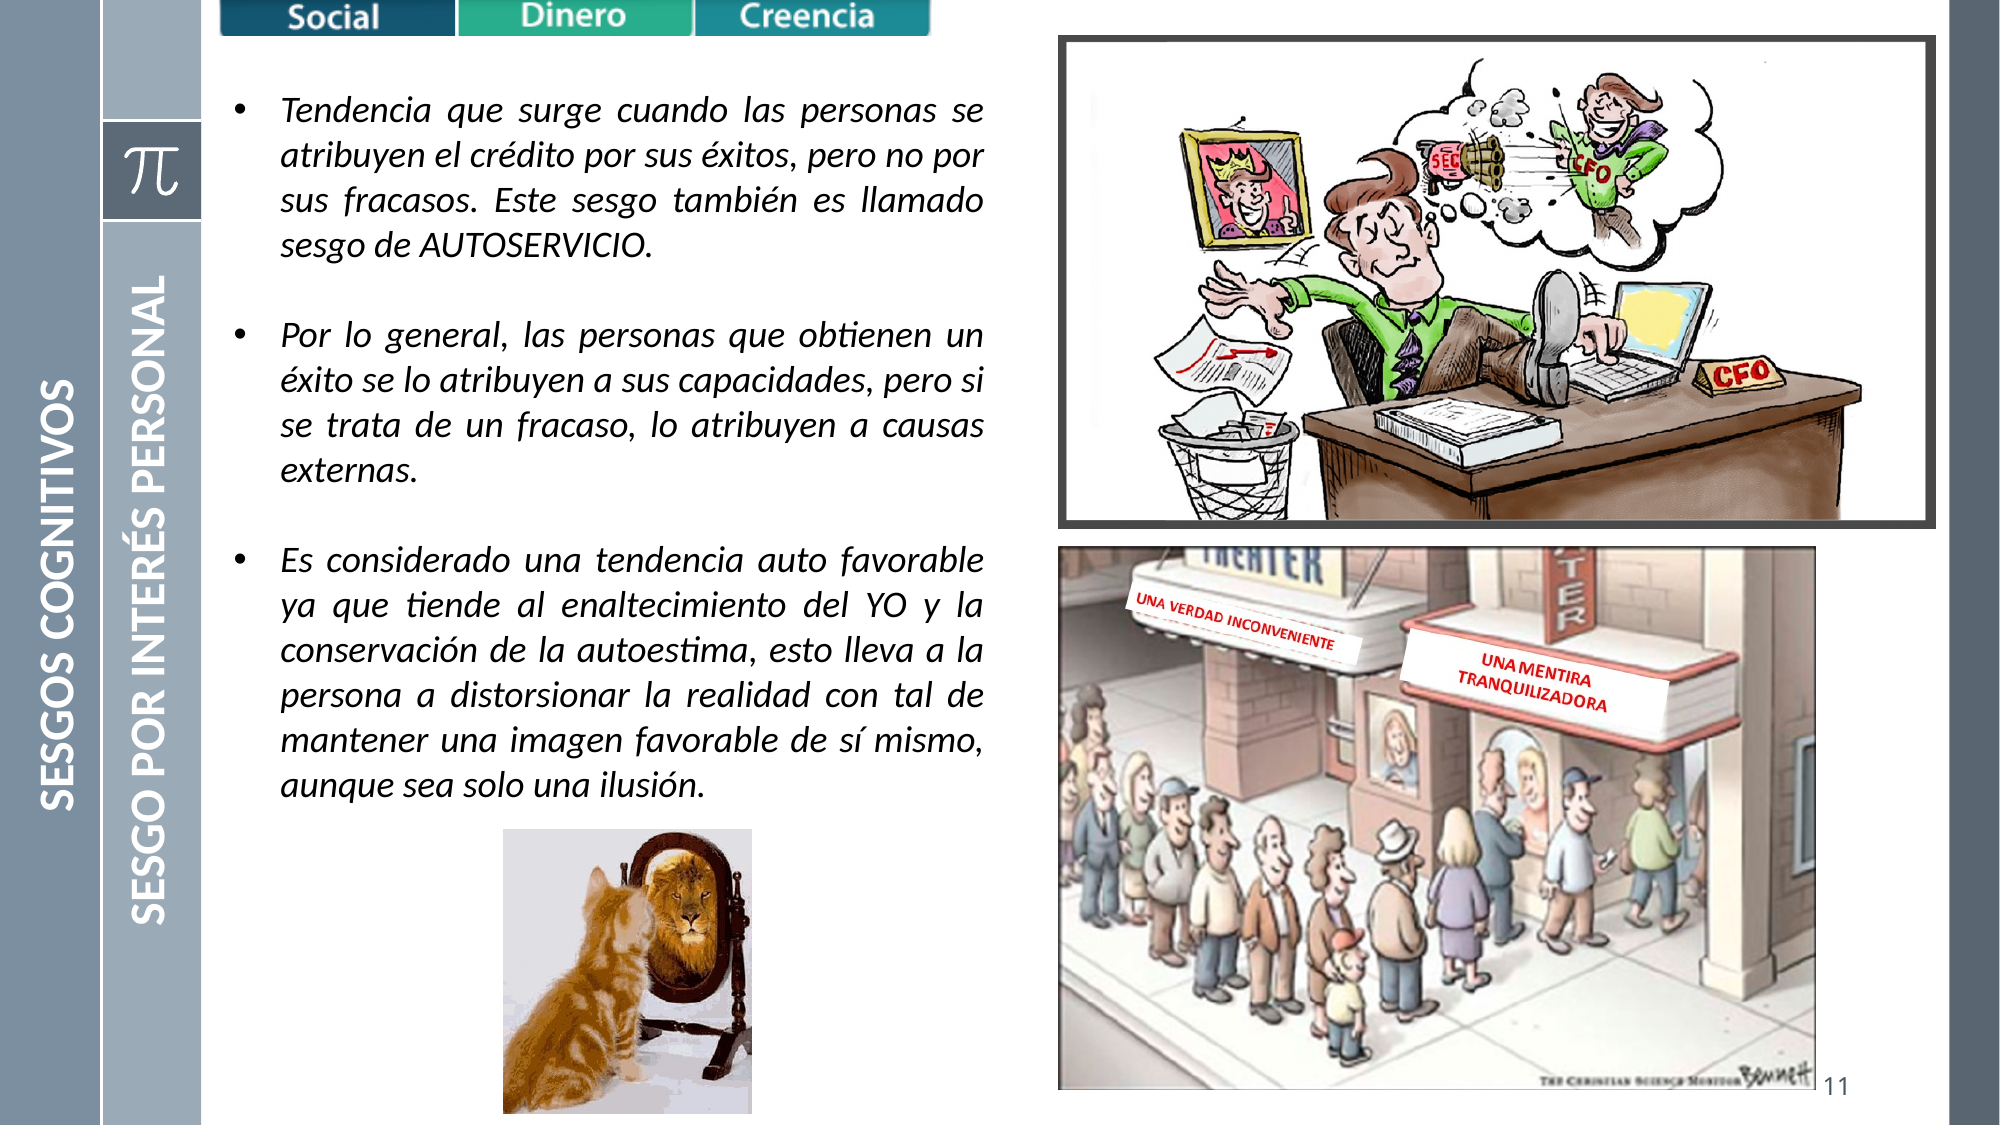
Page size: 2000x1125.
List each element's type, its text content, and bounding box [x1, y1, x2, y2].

picture [1058, 546, 1816, 1090]
picture [503, 829, 752, 1114]
picture [1058, 35, 1936, 529]
text_box Tendencia que surge cuando las personas se atribuyen el crédito por sus éxitos, pero no por sus fracasos. Este sesgo también es llamado sesgo de AUTOSERVICIO. Por lo general, las personas que obtienen un éxito se lo atribuyen a sus capacidades, pero si se trata de un fracaso, lo atribuyen a causas externas. Es considerado una tendencia auto favorable ya que tiende al enaltecimiento del YO y la conservación de la autoestima, esto lleva a la persona a distorsionar la realidad con tal de mantener una imagen favorable de sí mismo, aunque sea solo una ilusión. [218, 78, 1000, 813]
text_box SESGOS COGNITIVOS [16, 364, 91, 828]
picture [218, 0, 456, 36]
text_box SESGO POR INTERÉS PERSONAL [106, 260, 182, 942]
slide_number 11 [1766, 1057, 1867, 1118]
picture [458, 0, 932, 36]
